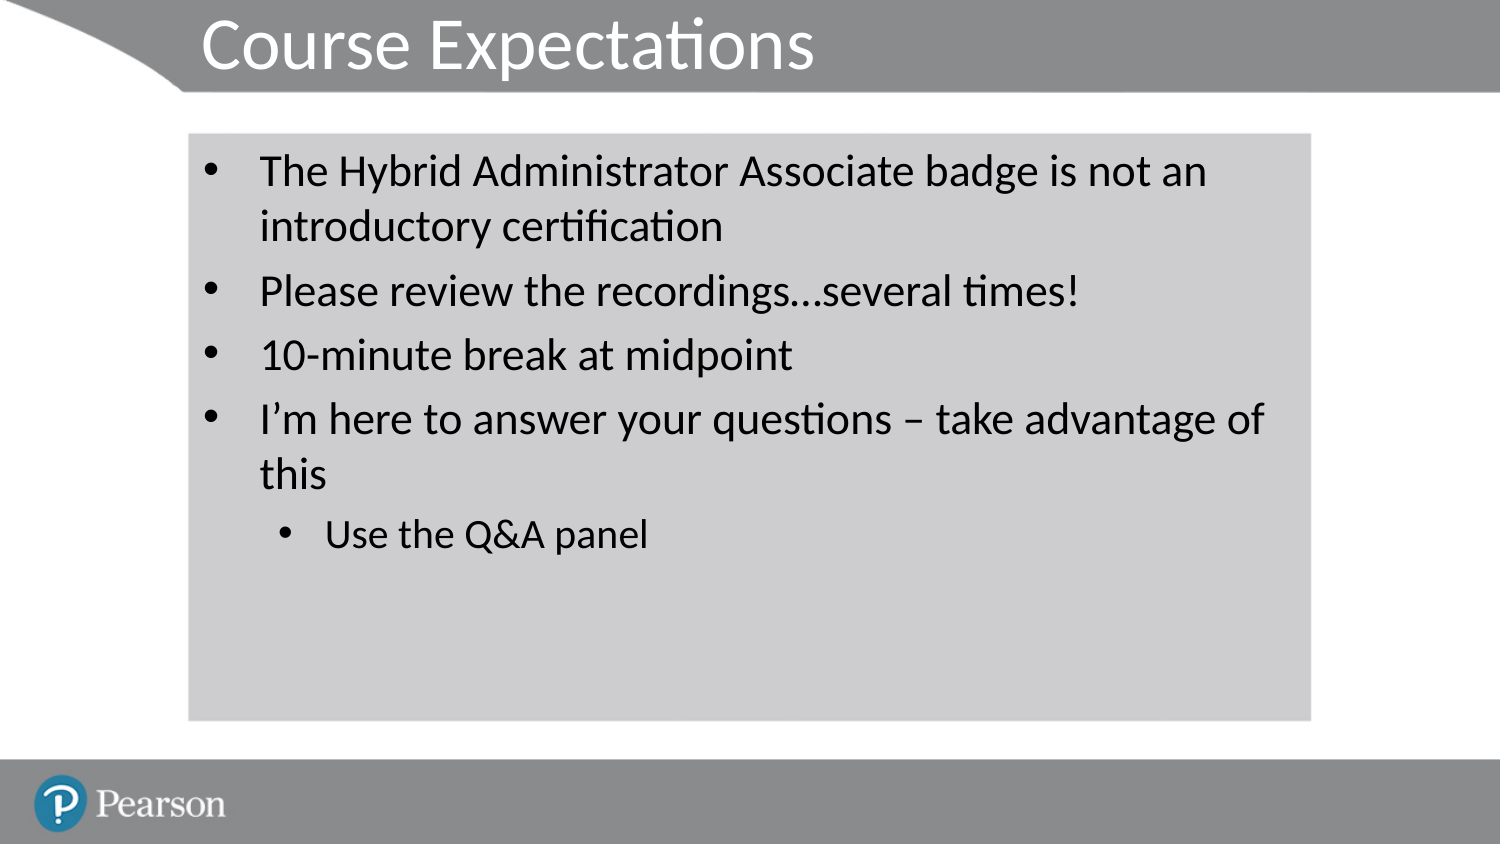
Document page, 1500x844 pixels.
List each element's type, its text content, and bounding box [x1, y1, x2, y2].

title Course Expectations [186, 0, 1425, 79]
picture [0, 0, 1500, 844]
list The Hybrid Administrator Associate badge is not an introductory certification Please review the recordings…several times! 10-minute break at midpoint I’m here to answer your questions – take advantage of this Use the Q&A panel [188, 133, 1311, 716]
